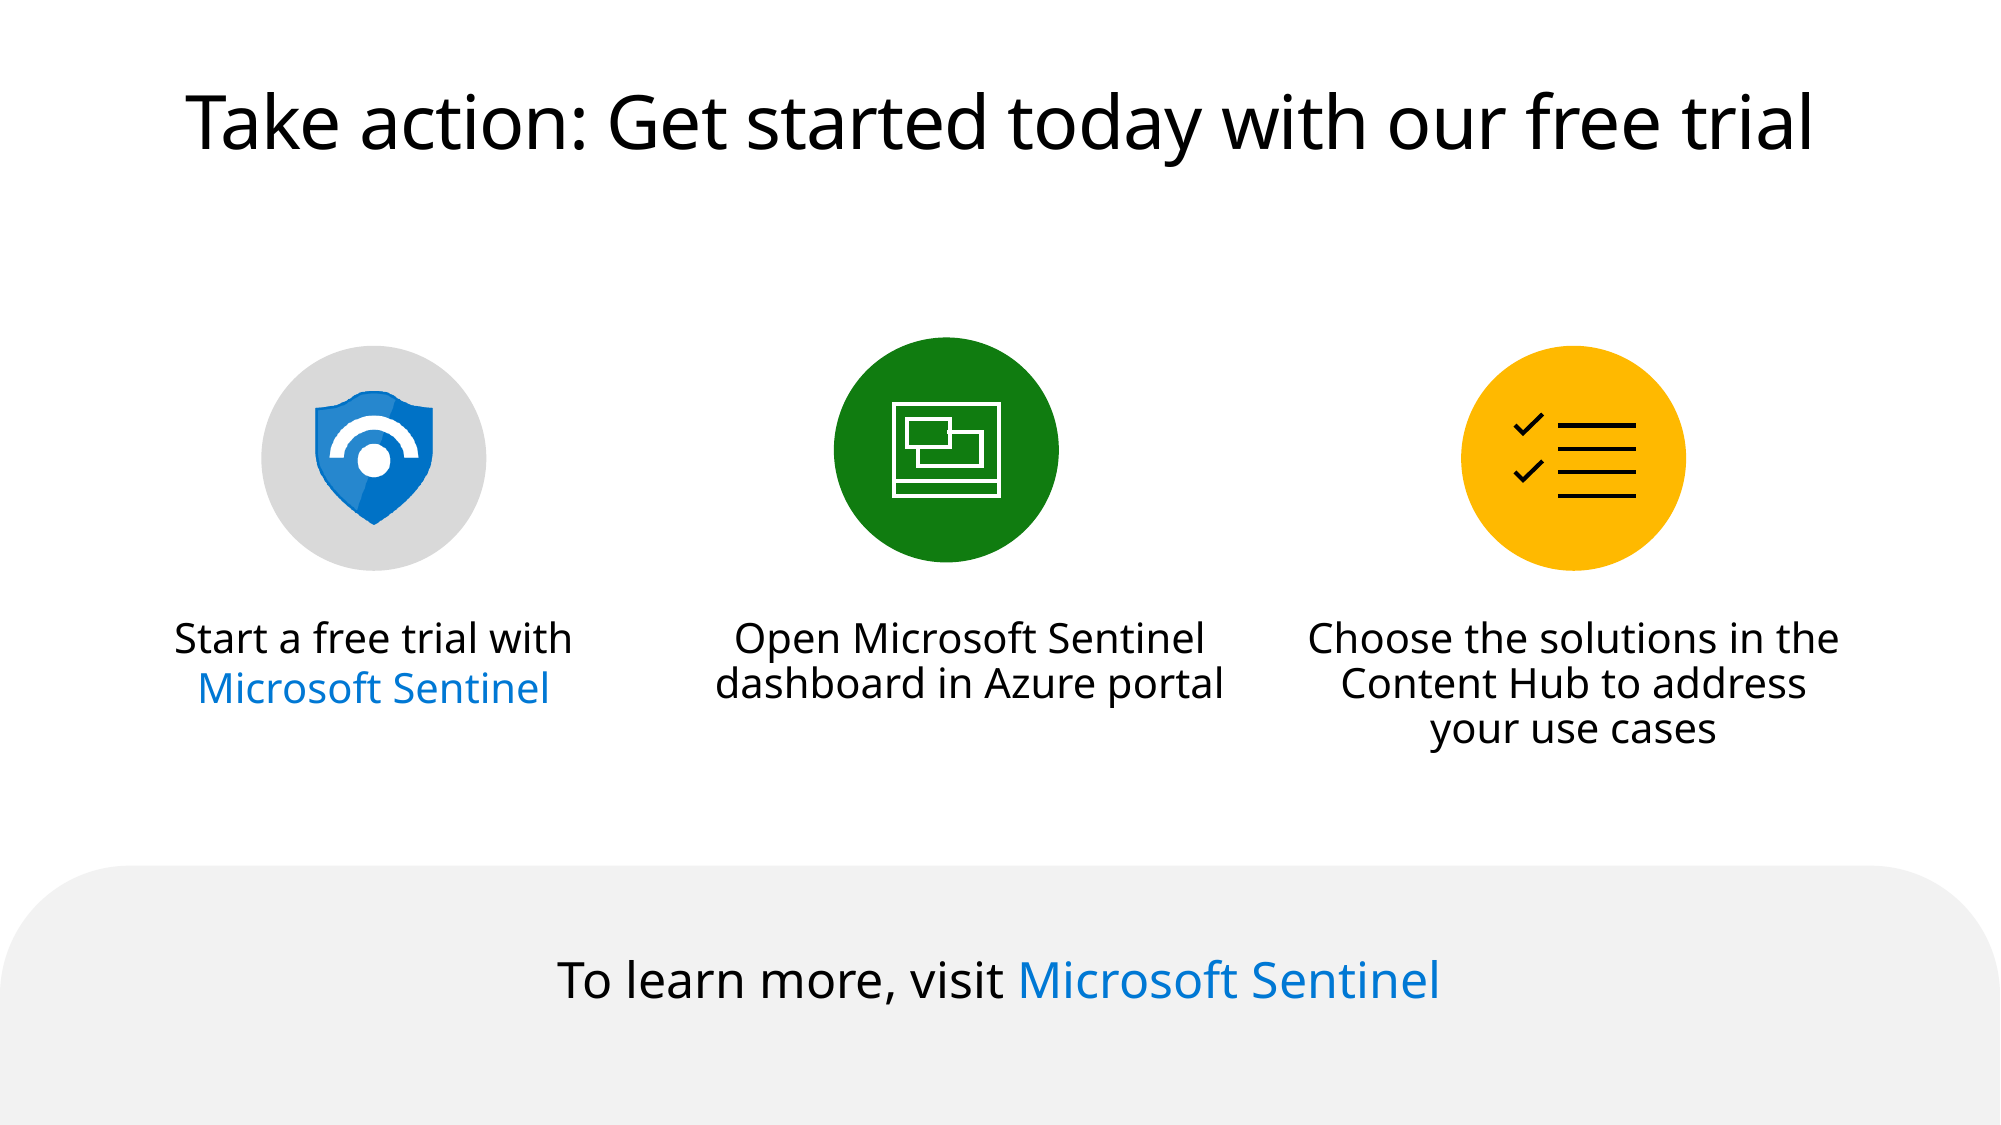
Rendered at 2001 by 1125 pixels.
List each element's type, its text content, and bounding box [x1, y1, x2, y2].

text_box Open Microsoft Sentinel dashboard in Azure portal [691, 602, 1248, 723]
text_box Choose the solutions in the Content Hub to address your use cases [1288, 602, 1859, 768]
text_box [1460, 345, 1687, 571]
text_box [261, 345, 487, 571]
text_box Start a free trial with Microsoft Sentinel [88, 602, 660, 729]
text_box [833, 337, 1060, 563]
text_box [0, 864, 2000, 1125]
title Take action: Get started today with our free trial [96, 75, 1904, 166]
text_box To learn more, visit Microsoft Sentinel [402, 925, 1598, 1035]
